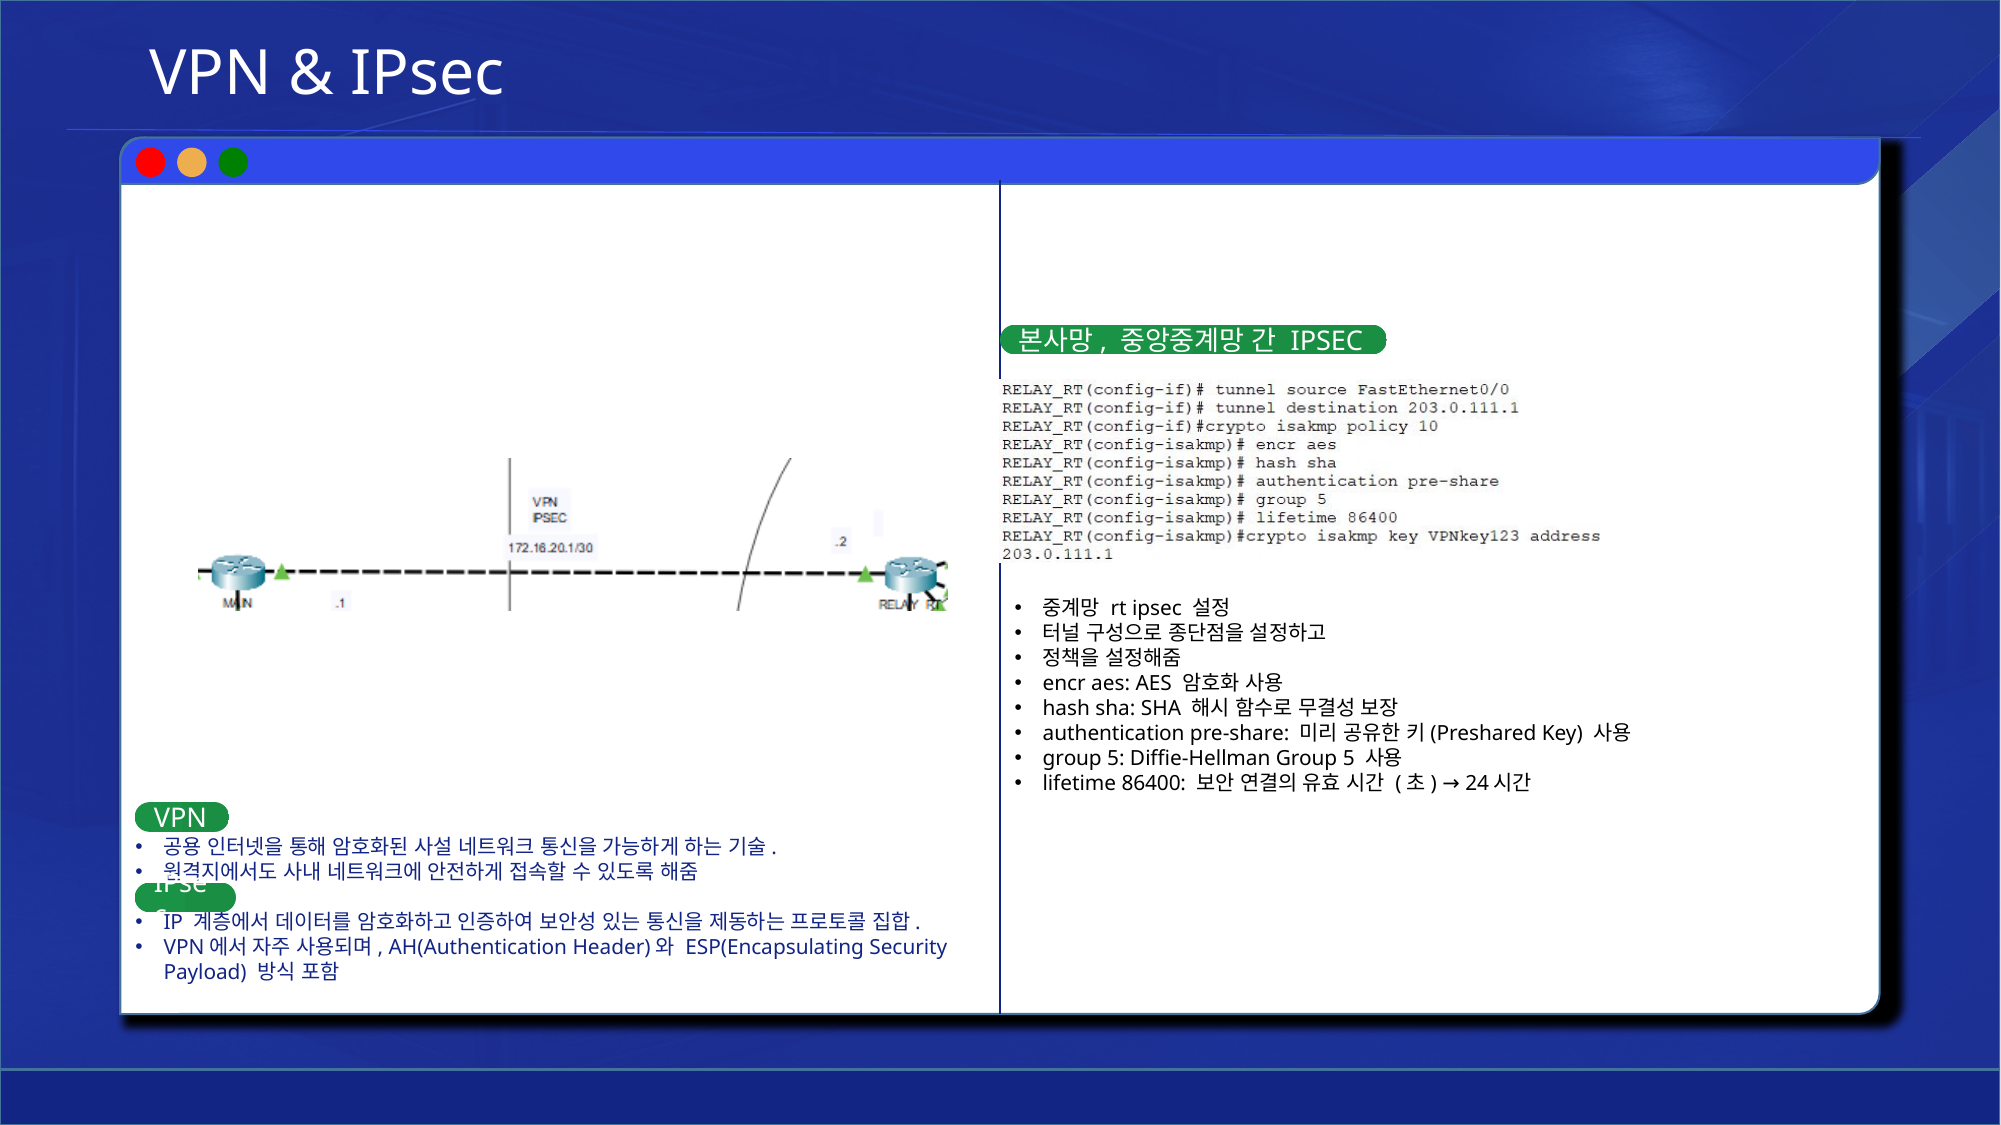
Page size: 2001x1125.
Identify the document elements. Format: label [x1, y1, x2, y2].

picture [198, 458, 948, 611]
text_box [0, 1070, 2000, 1125]
text_box [66, 129, 1922, 138]
text_box [120, 138, 1880, 1015]
text_box [0, 0, 2000, 1070]
picture [999, 378, 1608, 563]
